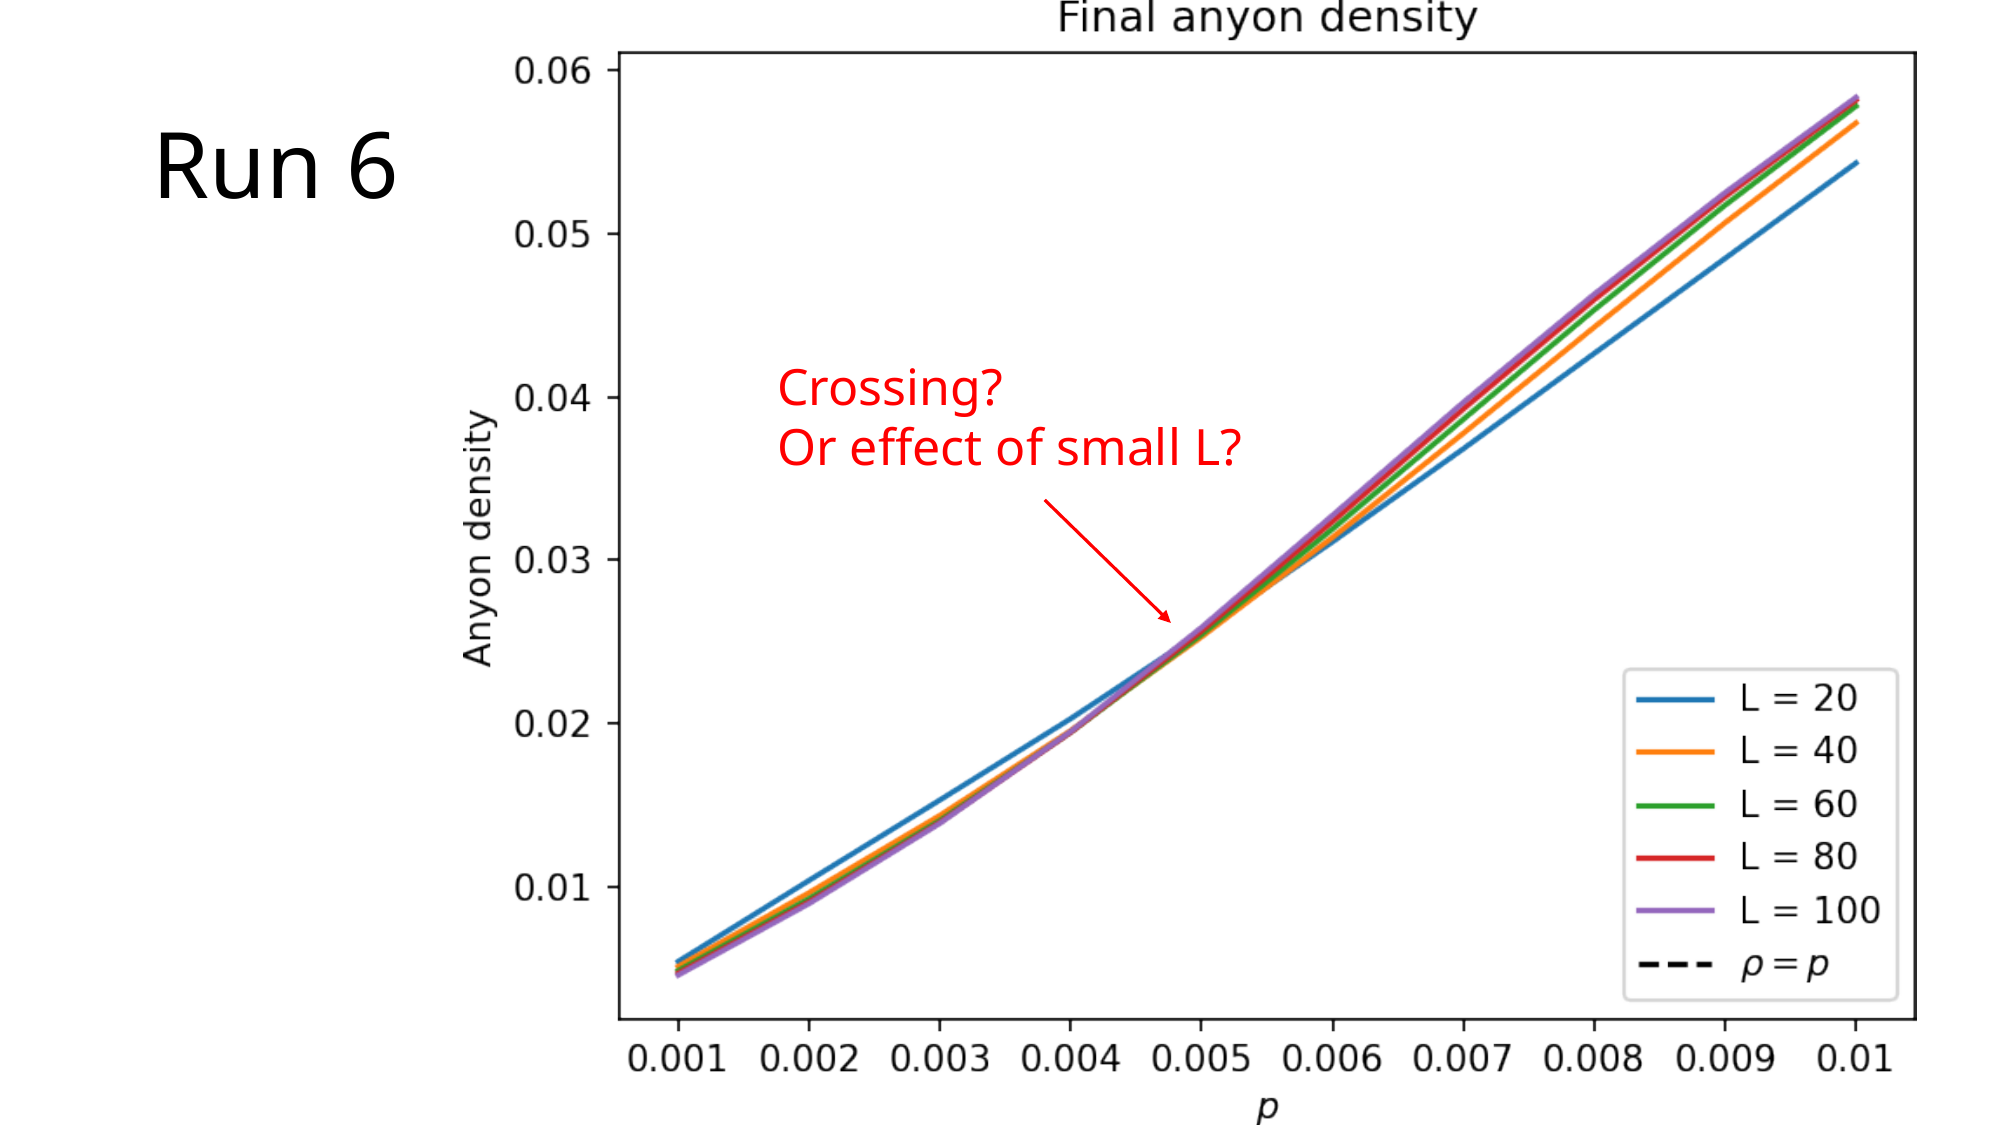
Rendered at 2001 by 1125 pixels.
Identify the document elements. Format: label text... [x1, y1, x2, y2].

title Run 6 [137, 59, 462, 278]
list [462, 0, 1918, 1125]
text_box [1044, 499, 1172, 624]
